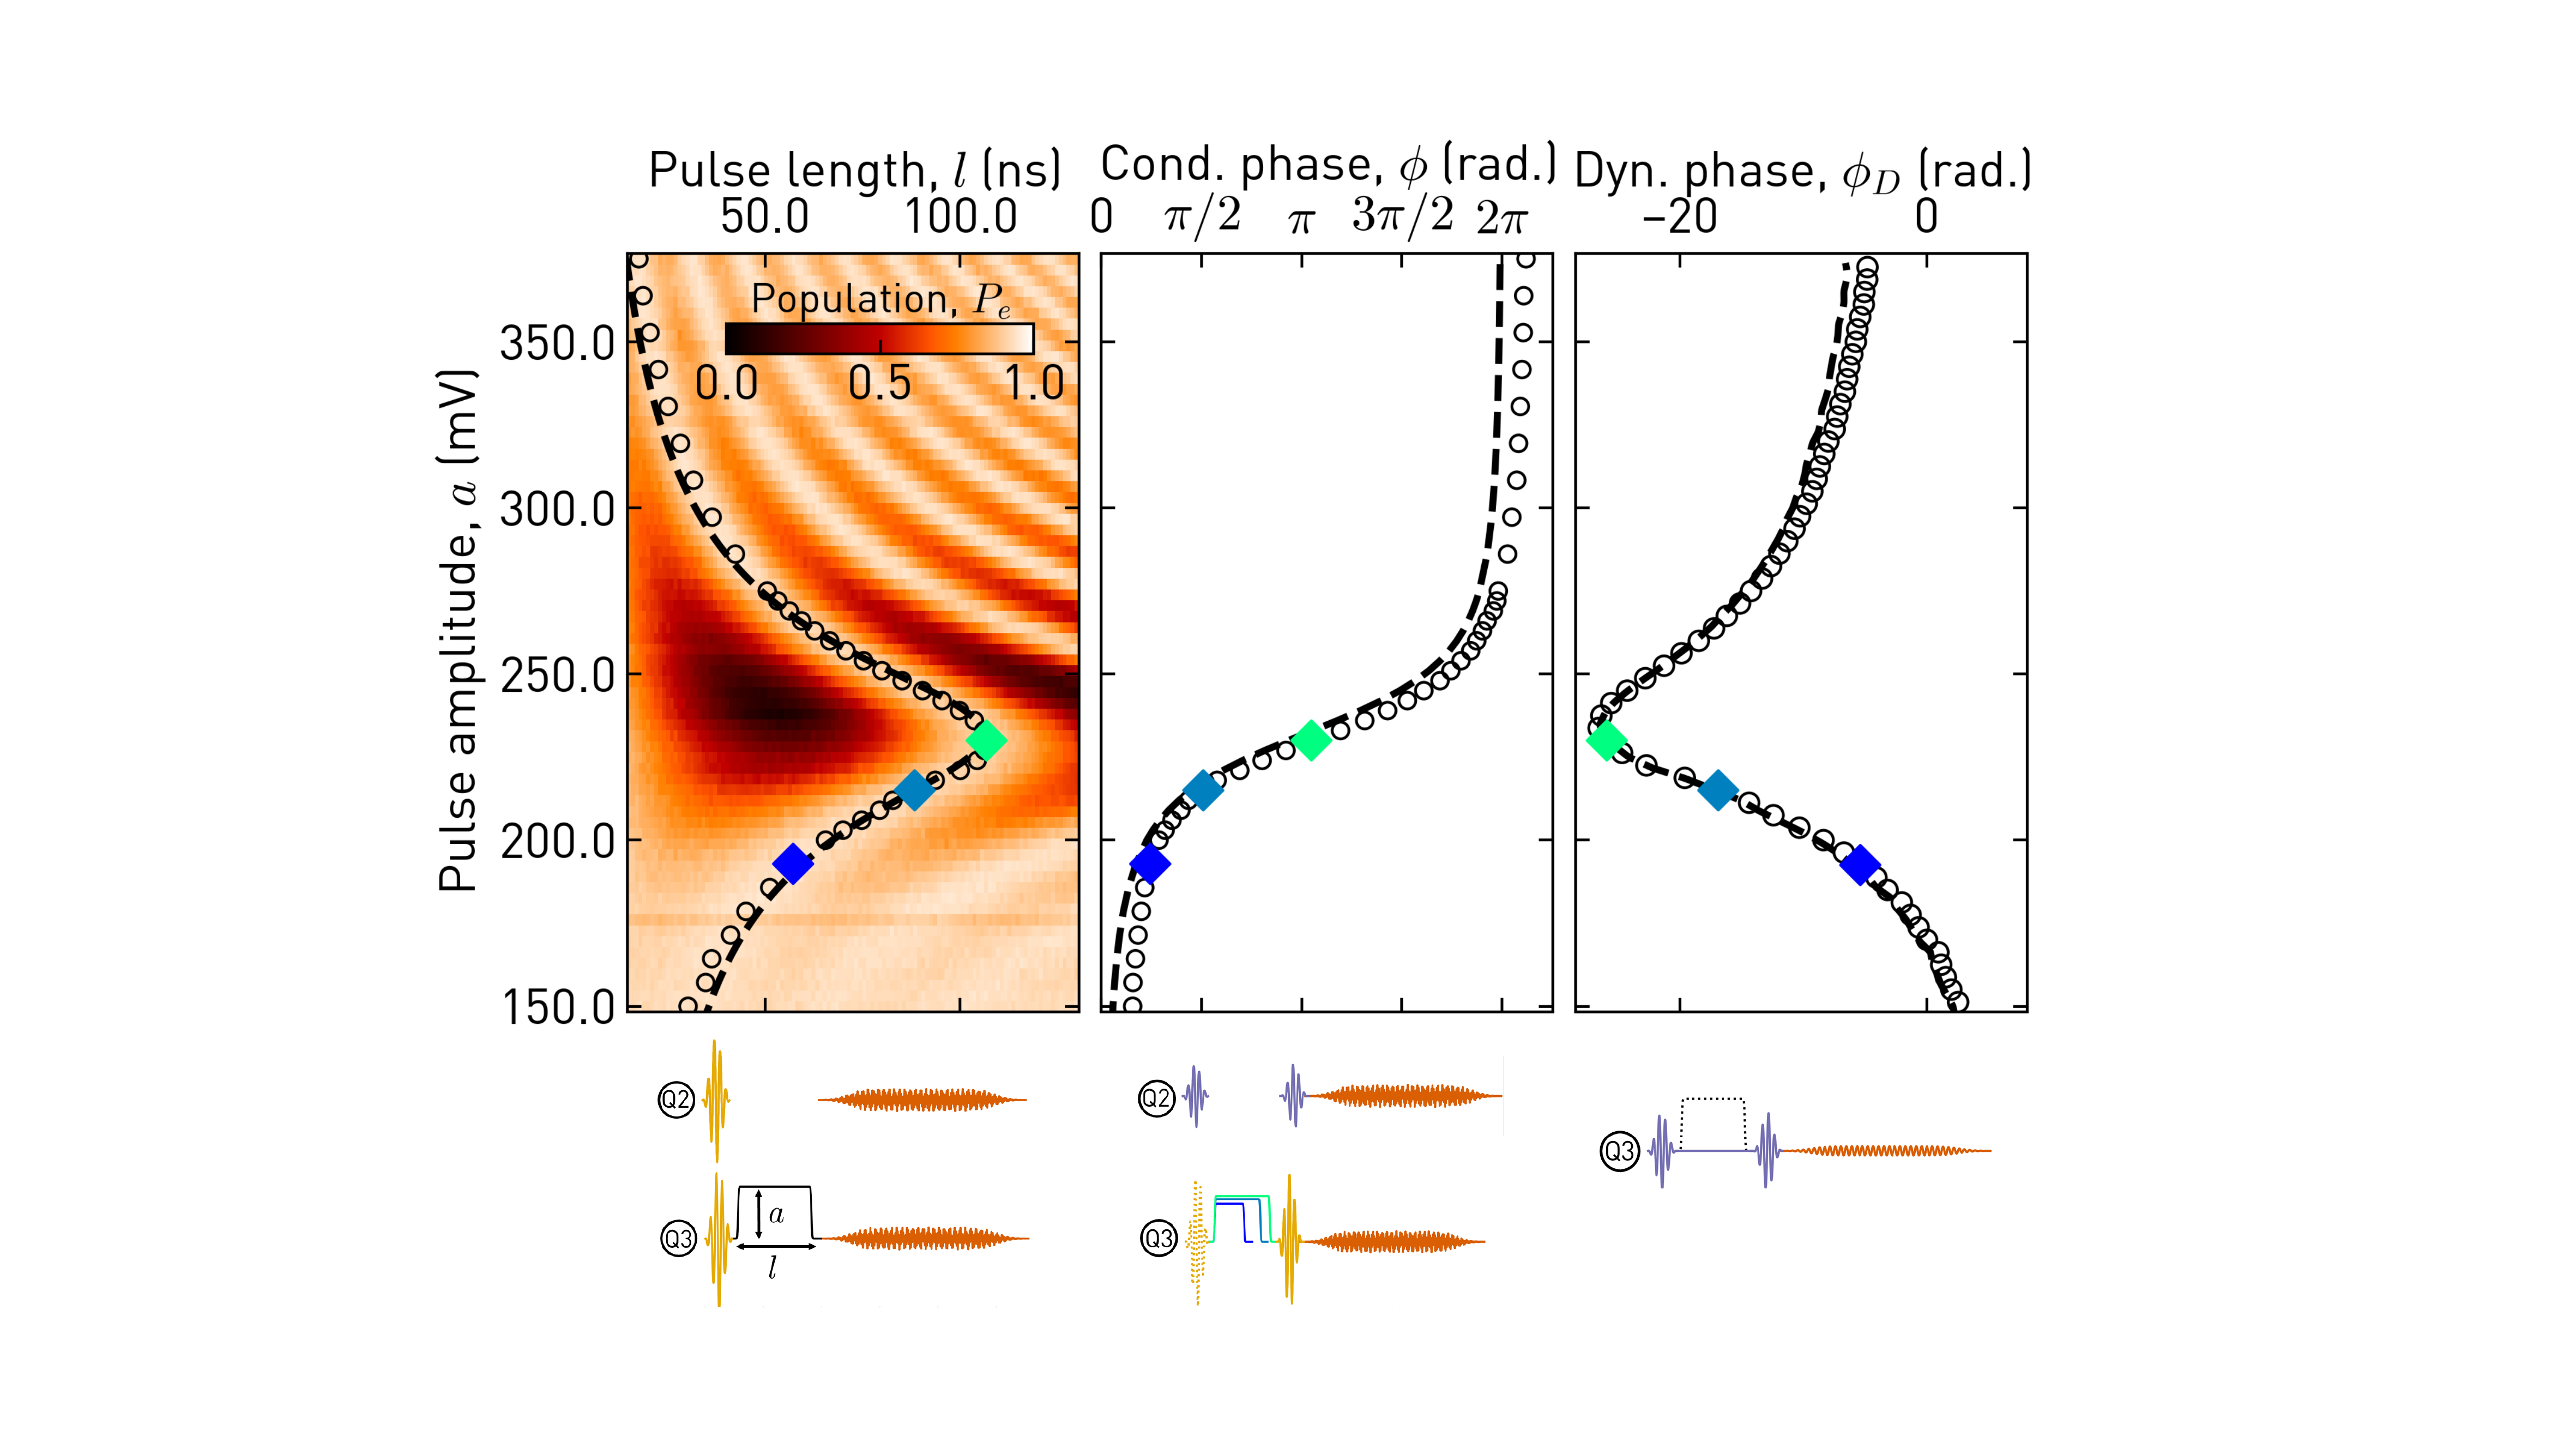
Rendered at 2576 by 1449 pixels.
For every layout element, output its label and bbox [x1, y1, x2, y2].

list [401, 133, 2208, 1137]
picture [1126, 1056, 1534, 1306]
picture [1588, 1085, 1995, 1188]
picture [645, 1023, 1041, 1315]
